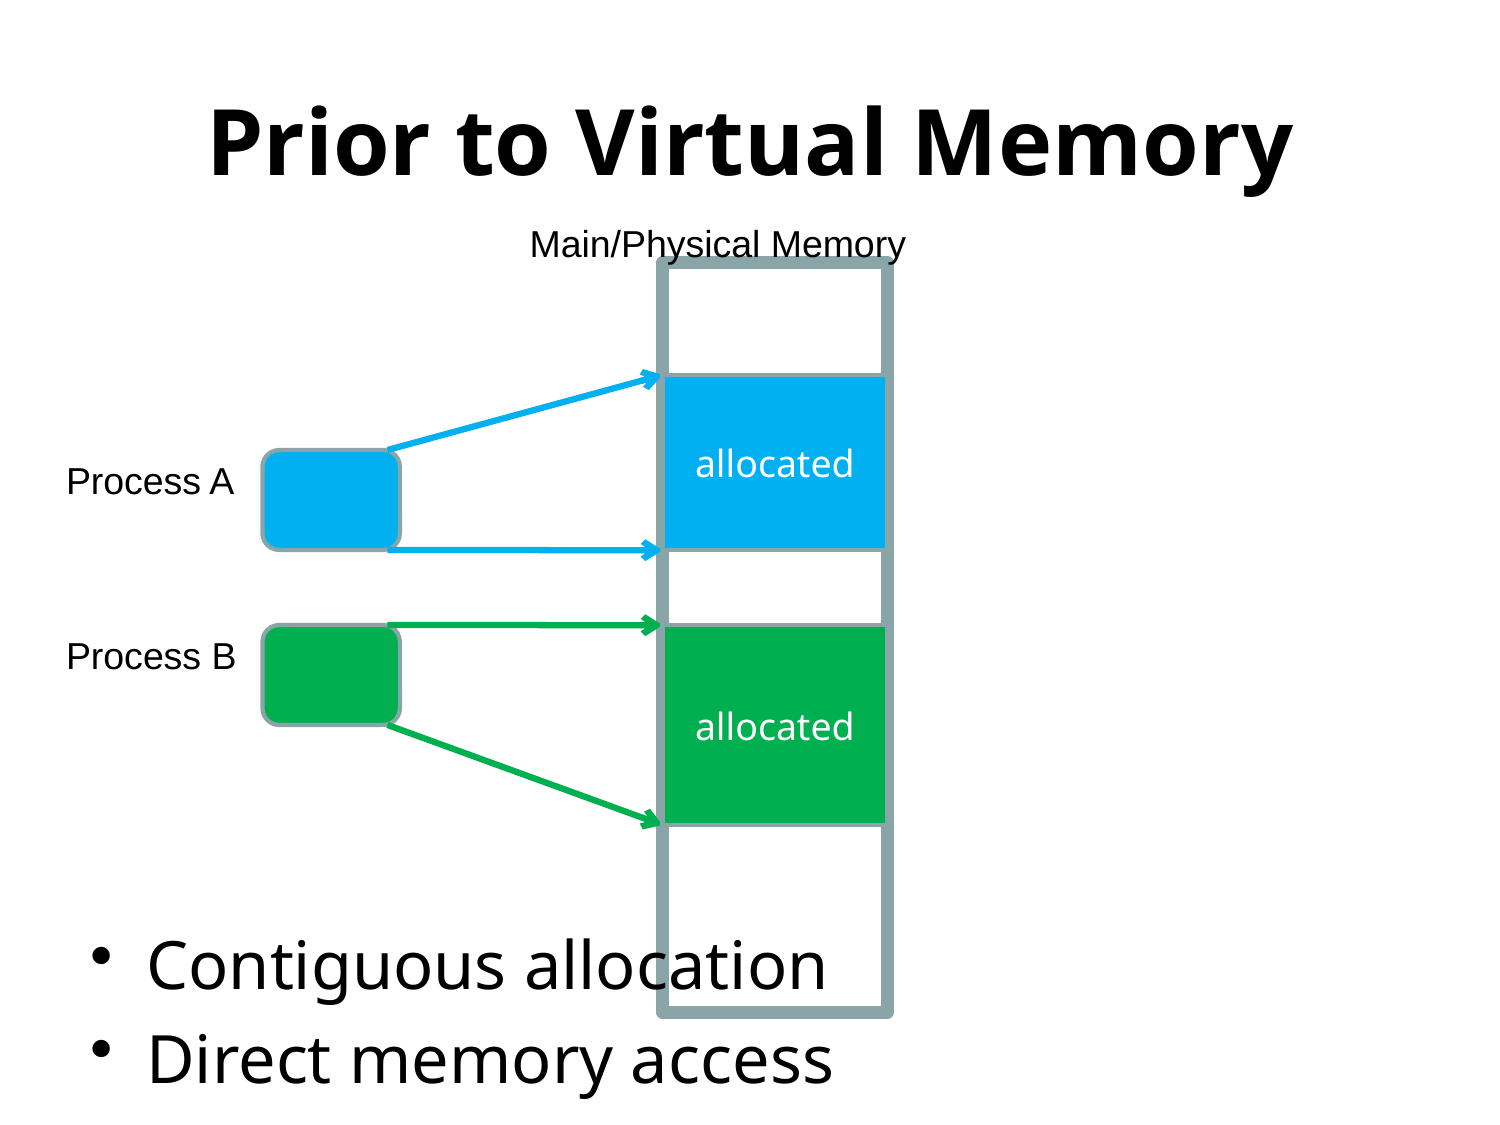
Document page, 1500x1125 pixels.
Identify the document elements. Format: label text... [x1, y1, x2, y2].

text_box Main/Physical Memory [514, 212, 922, 262]
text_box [387, 724, 663, 826]
text_box Process A [51, 449, 75, 510]
list Contiguous allocation Direct memory access [75, 262, 1500, 1125]
text_box Process B [51, 624, 75, 685]
title Prior to Virtual Memory [0, 45, 1500, 233]
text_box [387, 374, 663, 451]
